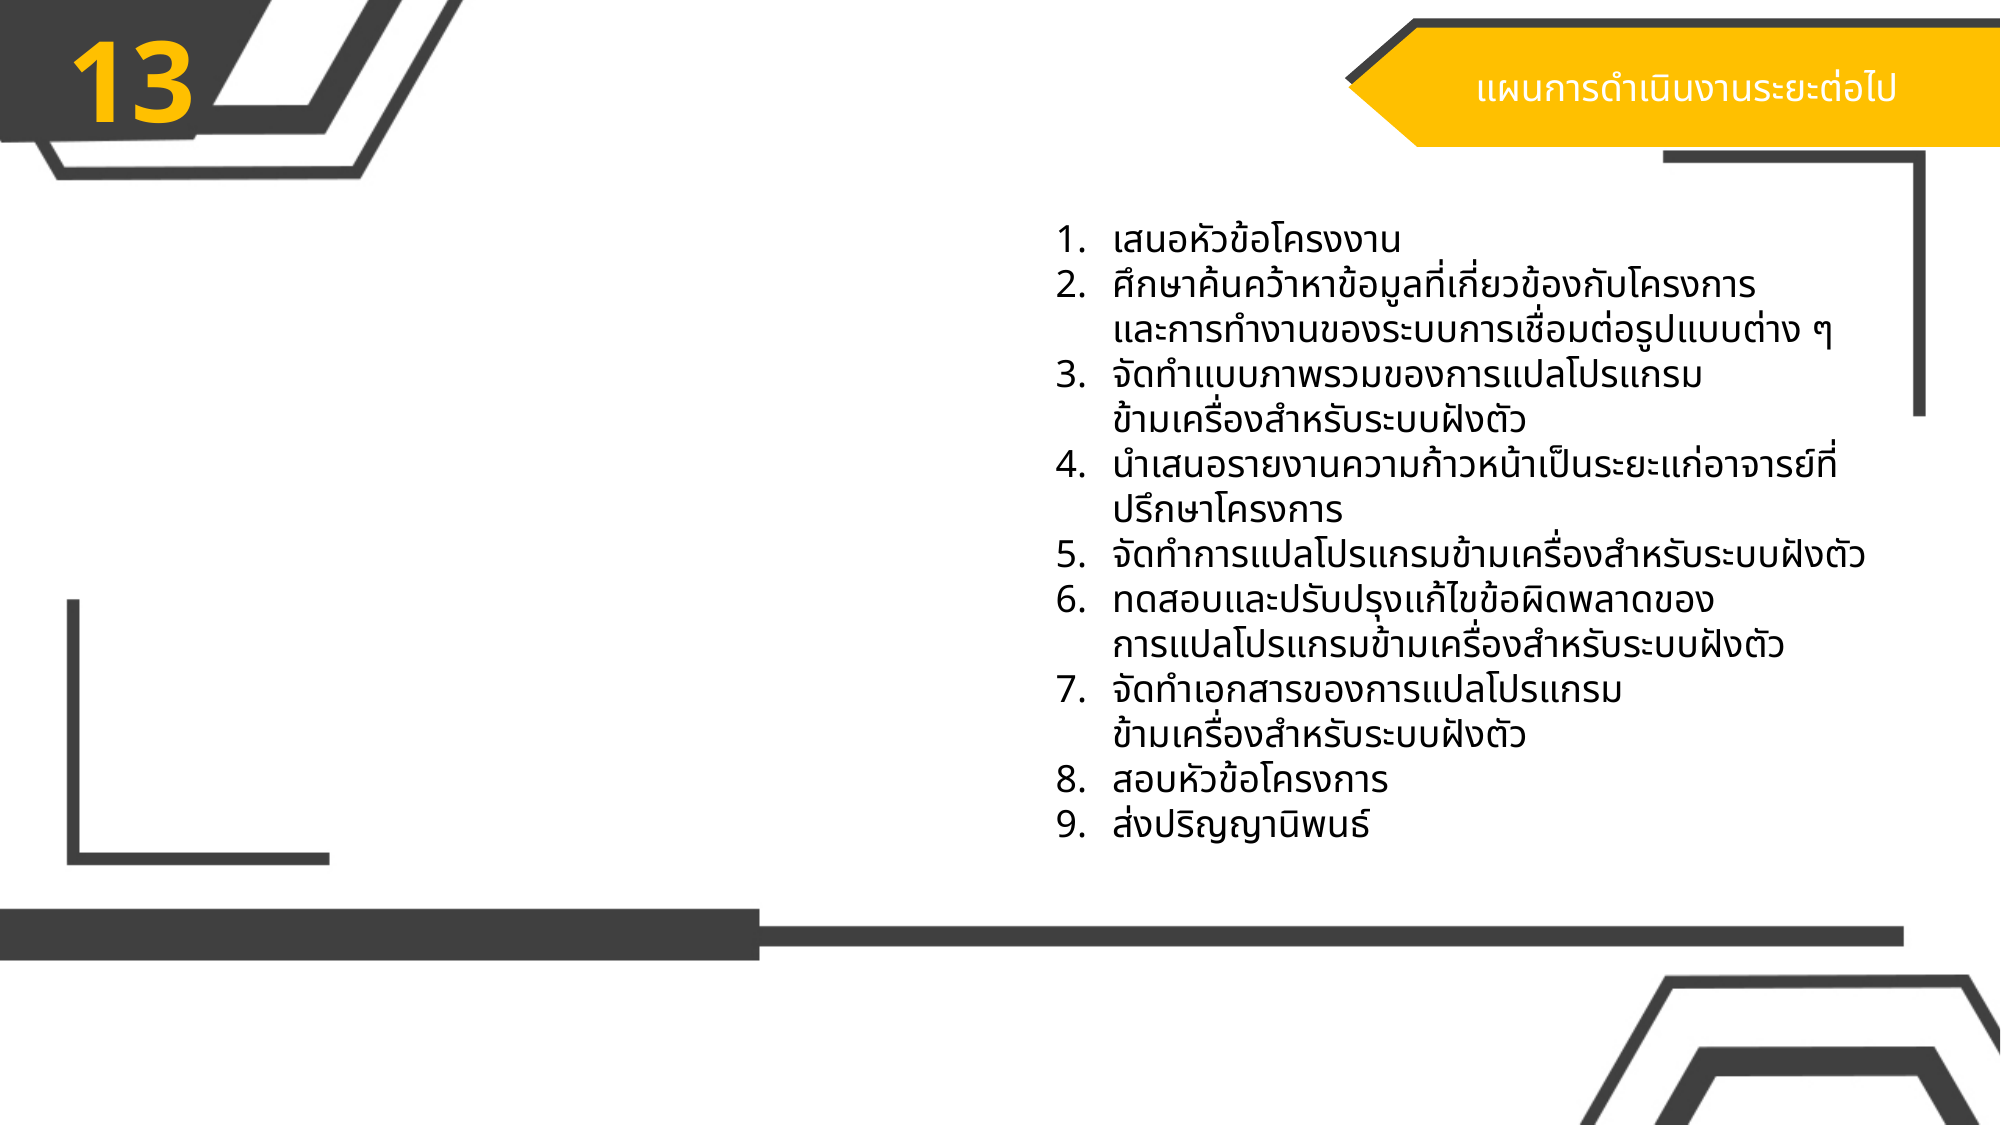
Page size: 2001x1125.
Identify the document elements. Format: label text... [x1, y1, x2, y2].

picture [0, 0, 2001, 1125]
text_box [1346, 26, 2000, 148]
text_box 13 [52, 2, 211, 152]
text_box แผนการดำเนินงานระยะต่อไป [1460, 56, 1914, 117]
text_box [1343, 17, 2000, 84]
text_box เสนอหัวข้อโครงงาน ศึกษาค้นคว้าหาข้อมูลที่เกี่ยวข้องกับโครงการ และการทำงานของระบบการเชื่อมต่อรูปแบบต่าง ๆ จัดทำแบบภาพรวมของการแปลโปรแกรม ข้ามเครื่องสำหรับระบบฝังตัว นำเสนอรายงานความก้าวหน้าเป็นระยะแก่อาจารย์ที่ปรึกษาโครงการ จัดทำการแปลโปรแกรมข้ามเครื่องสำหรับระบบฝังตัว ทดสอบและปรับปรุงแก้ไขข้อผิดพลาดของ การแปลโปรแกรมข้ามเครื่องสำหรับระบบฝังตัว จัดทำเอกสารของการแปลโปรแกรม ข้ามเครื่องสำหรับระบบฝังตัว สอบหัวข้อโครงการ ส่งปริญญานิพนธ์ [1040, 207, 1915, 853]
